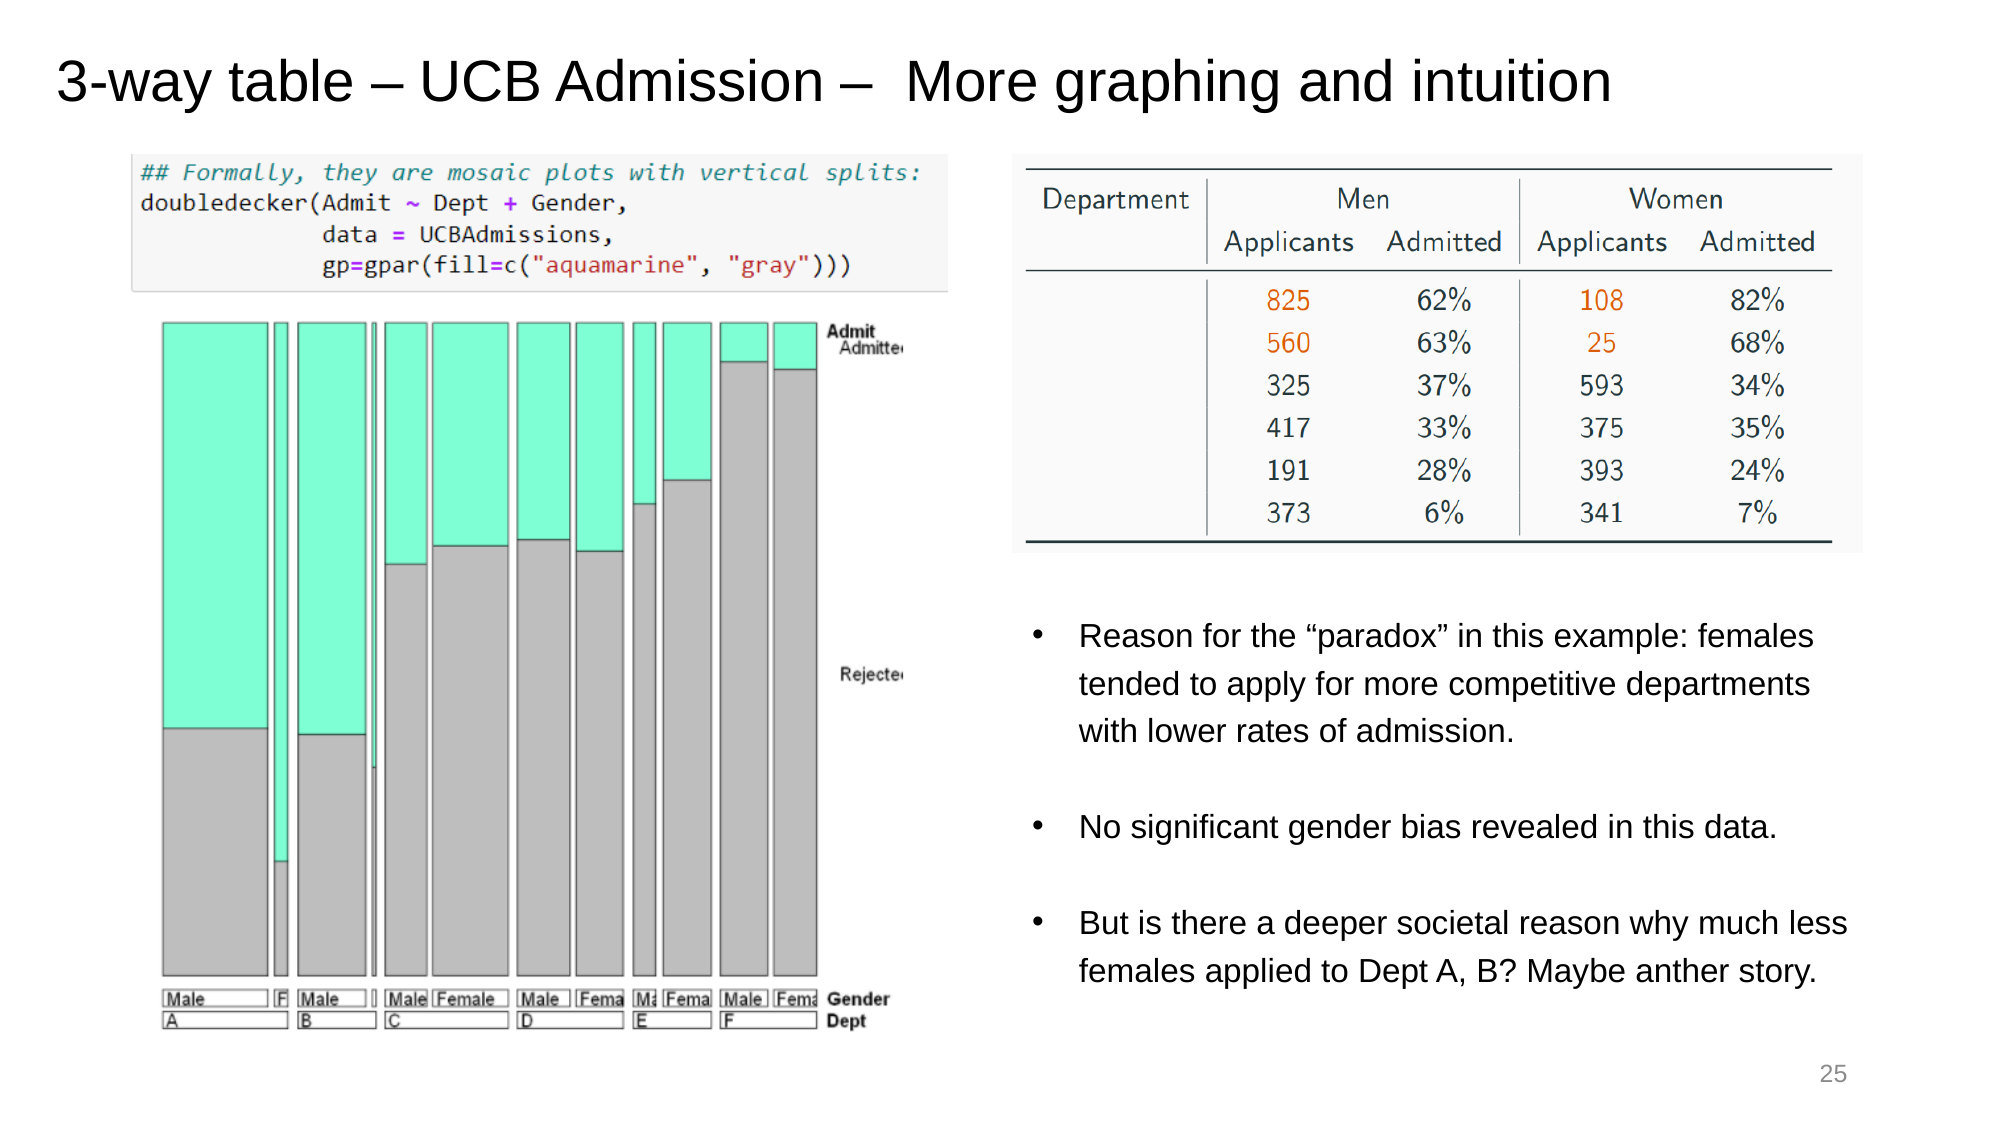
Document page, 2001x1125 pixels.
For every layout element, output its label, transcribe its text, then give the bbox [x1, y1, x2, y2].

title 3-way table – UCB Admission – More graphing and intuition [54, 0, 1850, 155]
picture [126, 154, 948, 1065]
slide_number 25 [1412, 1042, 1863, 1103]
picture [1012, 154, 1863, 553]
text_box Reason for the “paradox” in this example: females tended to apply for more competitive departments with lower rates of admission. No significant gender bias revealed in this data. But is there a deeper societal reason why much less females applied to Dept A, B? Maybe anther story. [1017, 598, 1879, 997]
